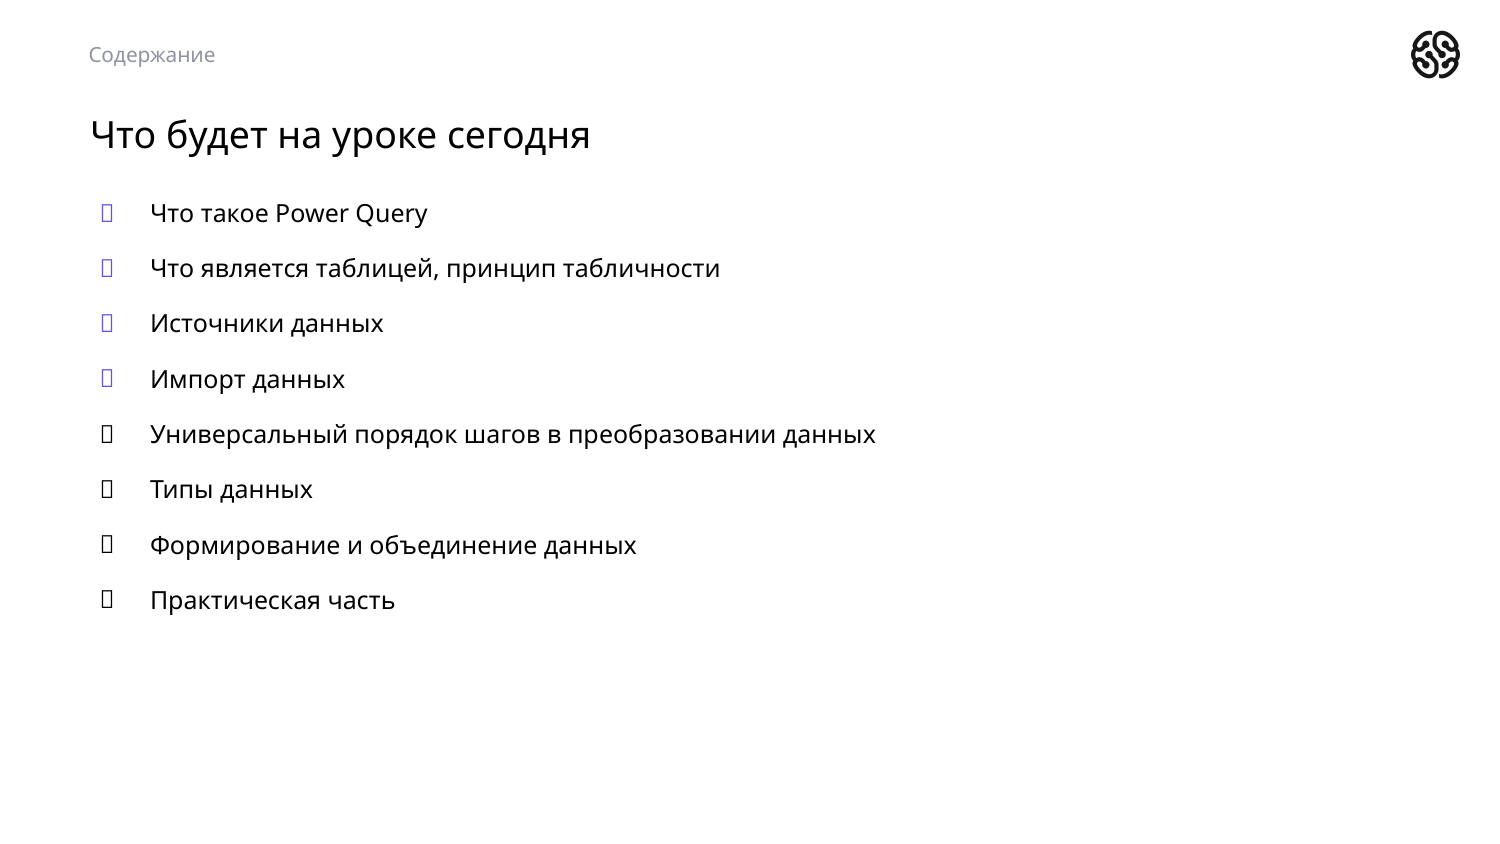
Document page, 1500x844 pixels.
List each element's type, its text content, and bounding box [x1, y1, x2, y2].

subtitle Содержание [88, 24, 1066, 84]
picture [1413, 30, 1460, 79]
subtitle Что такое Power Query Что является таблицей, принцип табличности Источники данных Импорт данных Универсальный порядок шагов в преобразовании данных Типы данных Формирование и объединение данных Практическая часть [88, 192, 1412, 836]
title Что будет на уроке сегодня [90, 15, 1413, 157]
